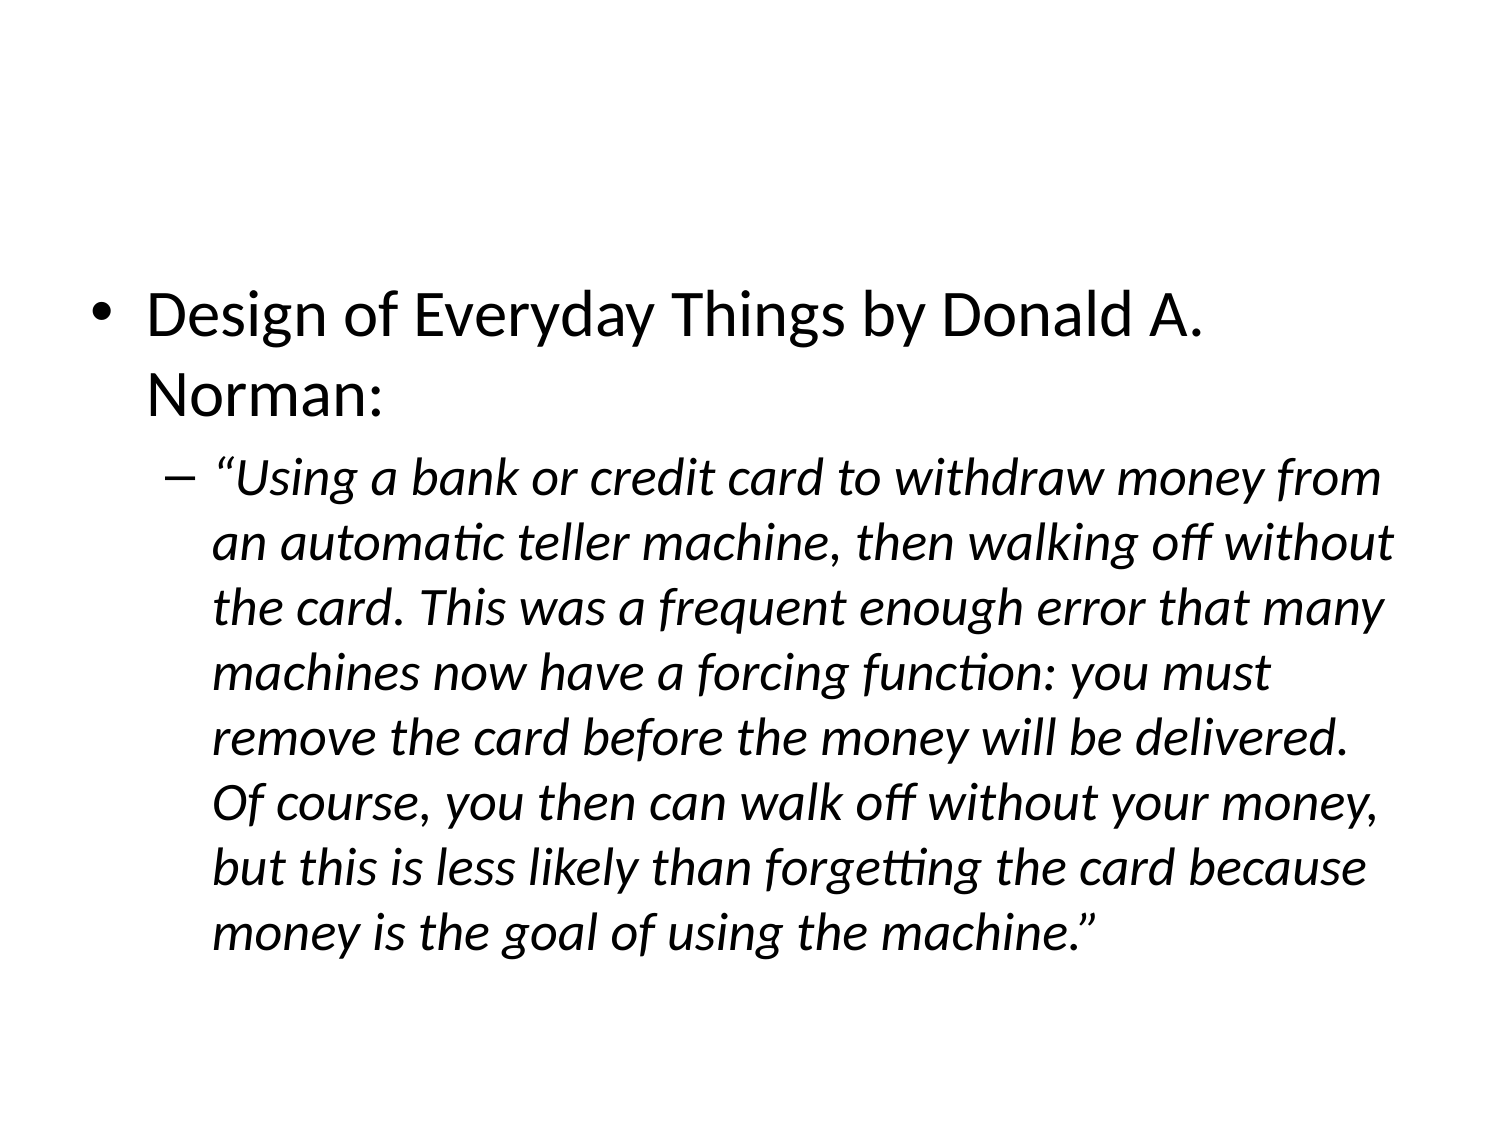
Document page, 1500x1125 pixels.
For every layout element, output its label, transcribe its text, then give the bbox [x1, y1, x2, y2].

list Design of Everyday Things by Donald A. Norman: “Using a bank or credit card to withdraw money from an automatic teller machine, then walking off without the card. This was a frequent enough error that many machines now have a forcing function: you must remove the card before the money will be delivered. Of course, you then can walk off without your money, but this is less likely than forgetting the card because money is the goal of using the machine.” [75, 262, 1425, 1005]
